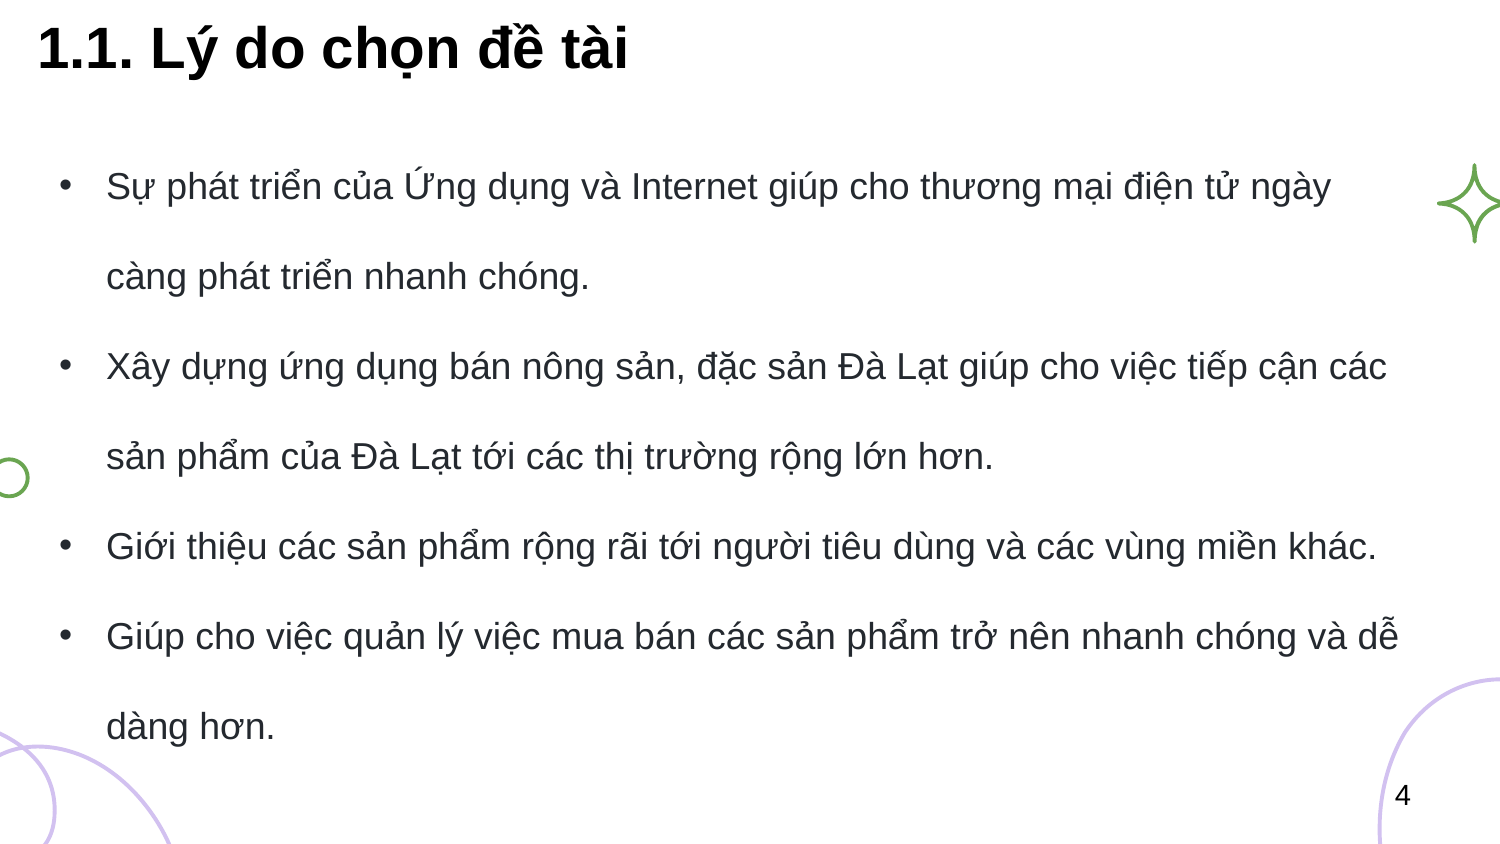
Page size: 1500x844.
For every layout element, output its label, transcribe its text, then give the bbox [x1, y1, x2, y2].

text_box Sự phát triển của Ứng dụng và Internet giúp cho thương mại điện tử ngày càng phát triển nhanh chóng. Xây dựng ứng dụng bán nông sản, đặc sản Đà Lạt giúp cho việc tiếp cận các sản phẩm của Đà Lạt tới các thị trường rộng lớn hơn. Giới thiệu các sản phẩm rộng rãi tới người tiêu dùng và các vùng miền khác. Giúp cho việc quản lý việc mua bán các sản phẩm trở nên nhanh chóng và dễ dàng hơn. [25, 102, 1426, 763]
text_box 1.1. Lý do chọn đề tài [22, 13, 692, 78]
text_box 4 [1380, 768, 1426, 819]
